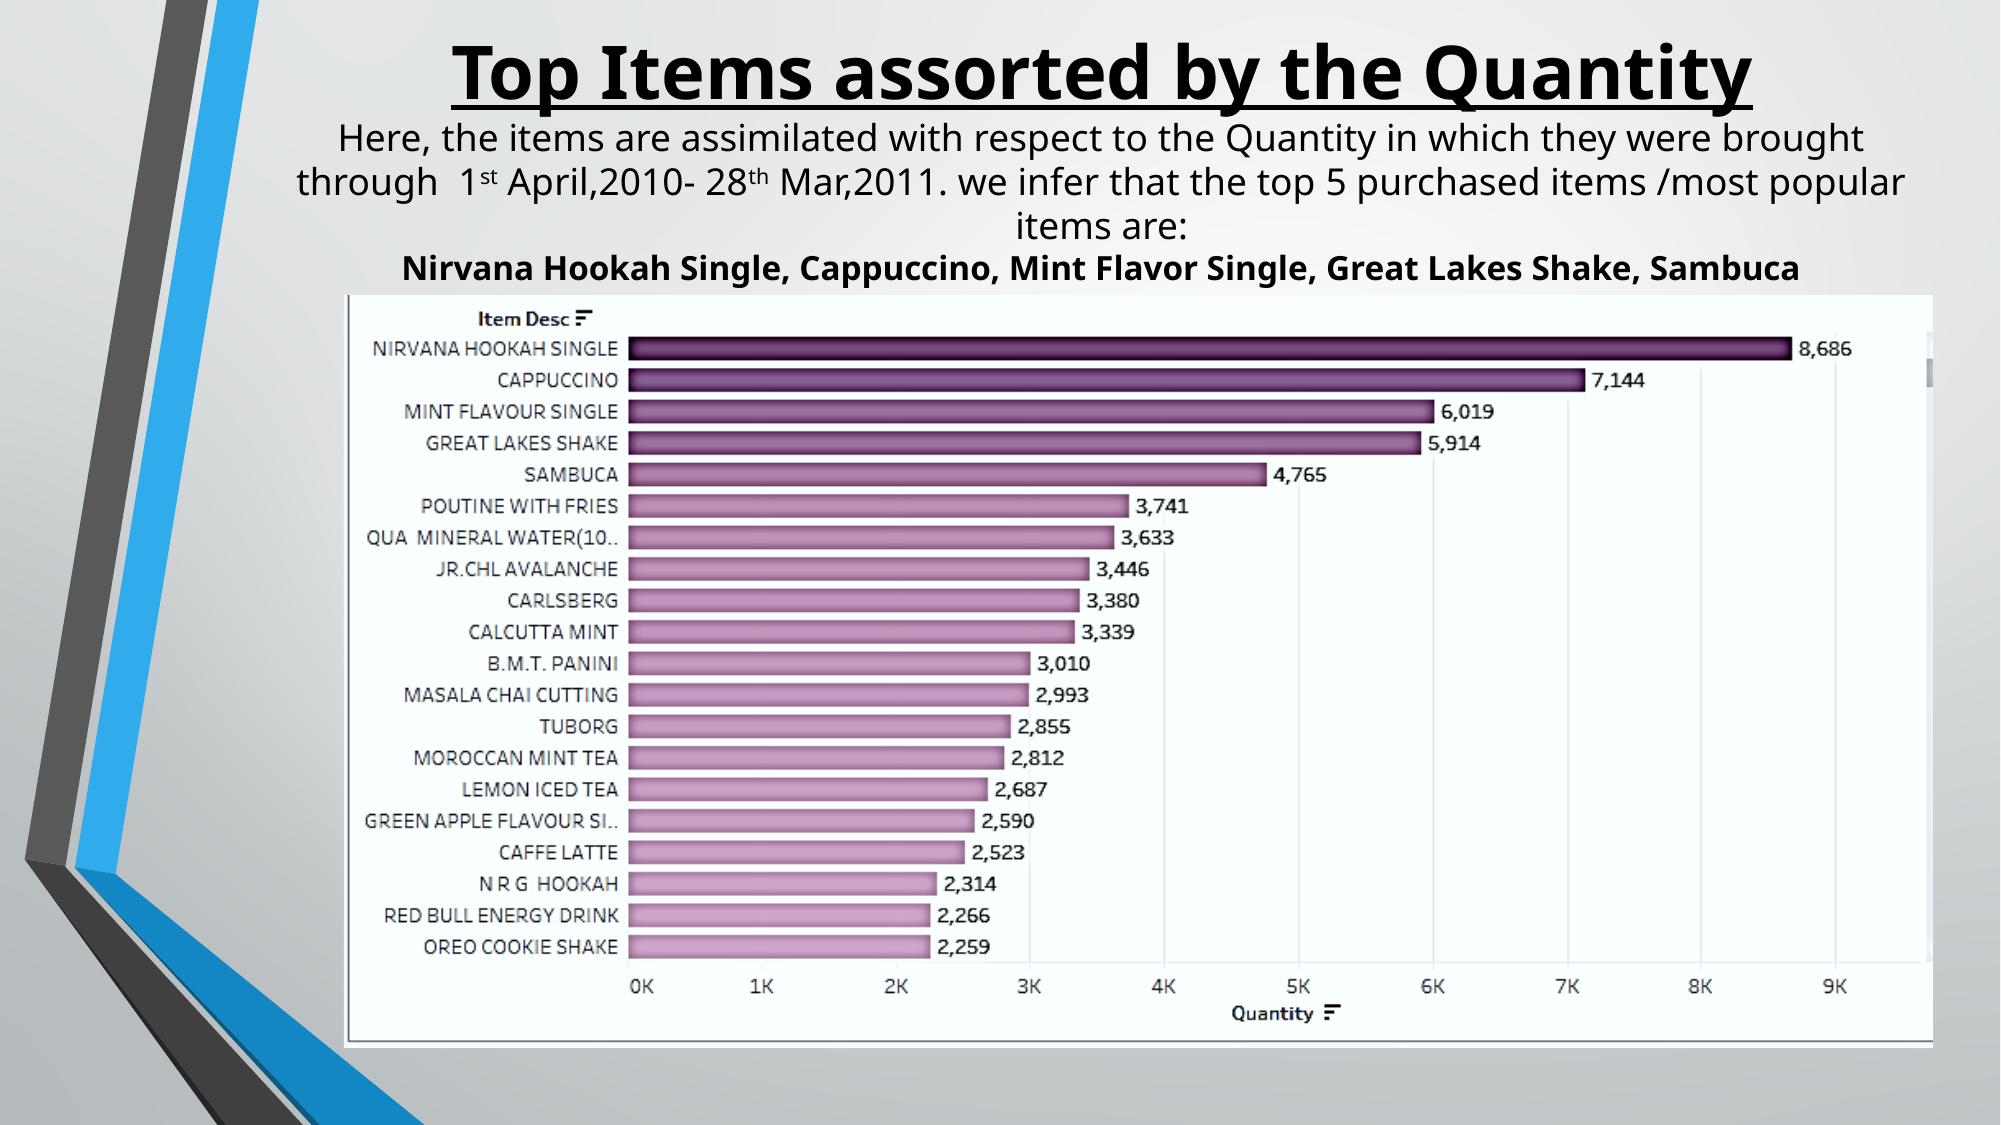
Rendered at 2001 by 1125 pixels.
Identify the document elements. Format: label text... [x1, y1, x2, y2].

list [343, 295, 1934, 1049]
title Top Items assorted by the Quantity Here, the items are assimilated with respect to the Quantity in which they were brought through 1st April,2010- 28th Mar,2011. we infer that the top 5 purchased items /most popular items are: Nirvana Hookah Single, Cappuccino, Mint Flavor Single, Great Lakes Shake, Sambuca [253, 17, 1950, 296]
